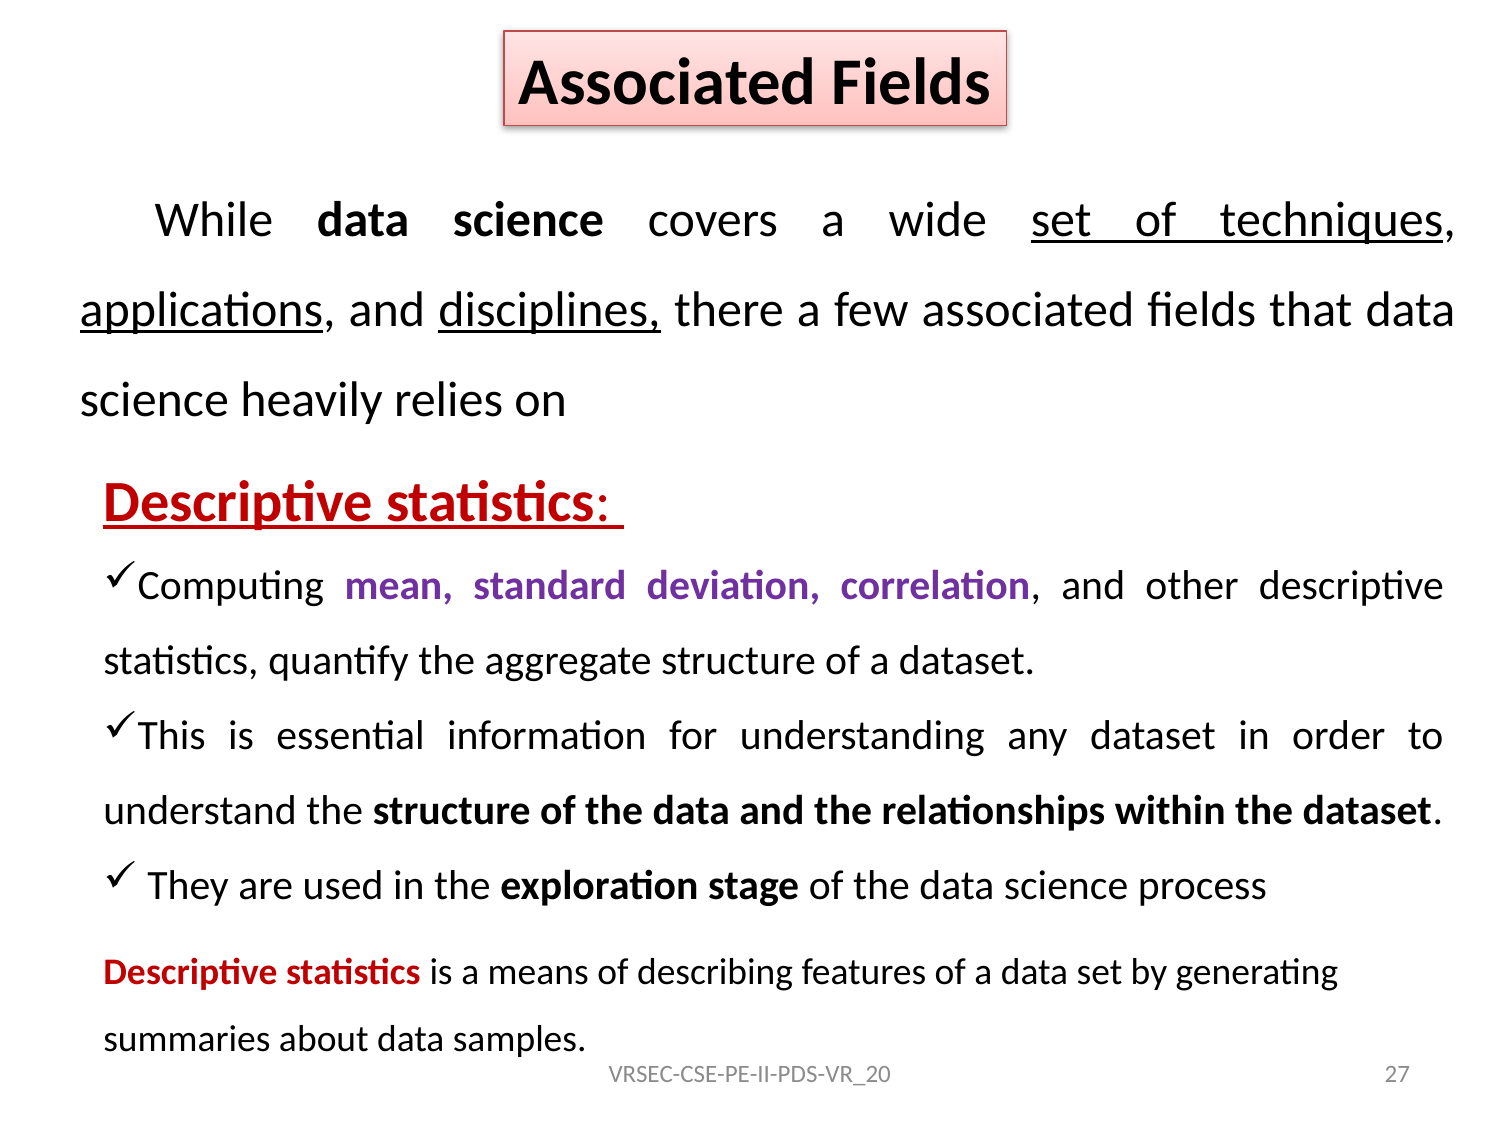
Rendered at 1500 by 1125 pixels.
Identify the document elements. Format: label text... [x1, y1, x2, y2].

text_box Associated Fields [503, 30, 1007, 126]
slide_number 27 [1074, 1042, 1425, 1103]
footer VRSEC-CSE-PE-II-PDS-VR_20 [512, 1067, 988, 1103]
text_box Descriptive statistics is a means of describing features of a data set by generating summaries about data samples. [88, 916, 1424, 1067]
text_box While data science covers a wide set of techniques, applications, and disciplines, there a few associated fields that data science heavily relies on [64, 148, 1471, 434]
text_box Descriptive statistics: Computing mean, standard deviation, correlation, and other descriptive statistics, quantify the aggregate structure of a dataset. This is essential information for understanding any dataset in order to understand the structure of the data and the relationships within the dataset. They are used in the exploration stage of the data science process [88, 420, 1459, 916]
